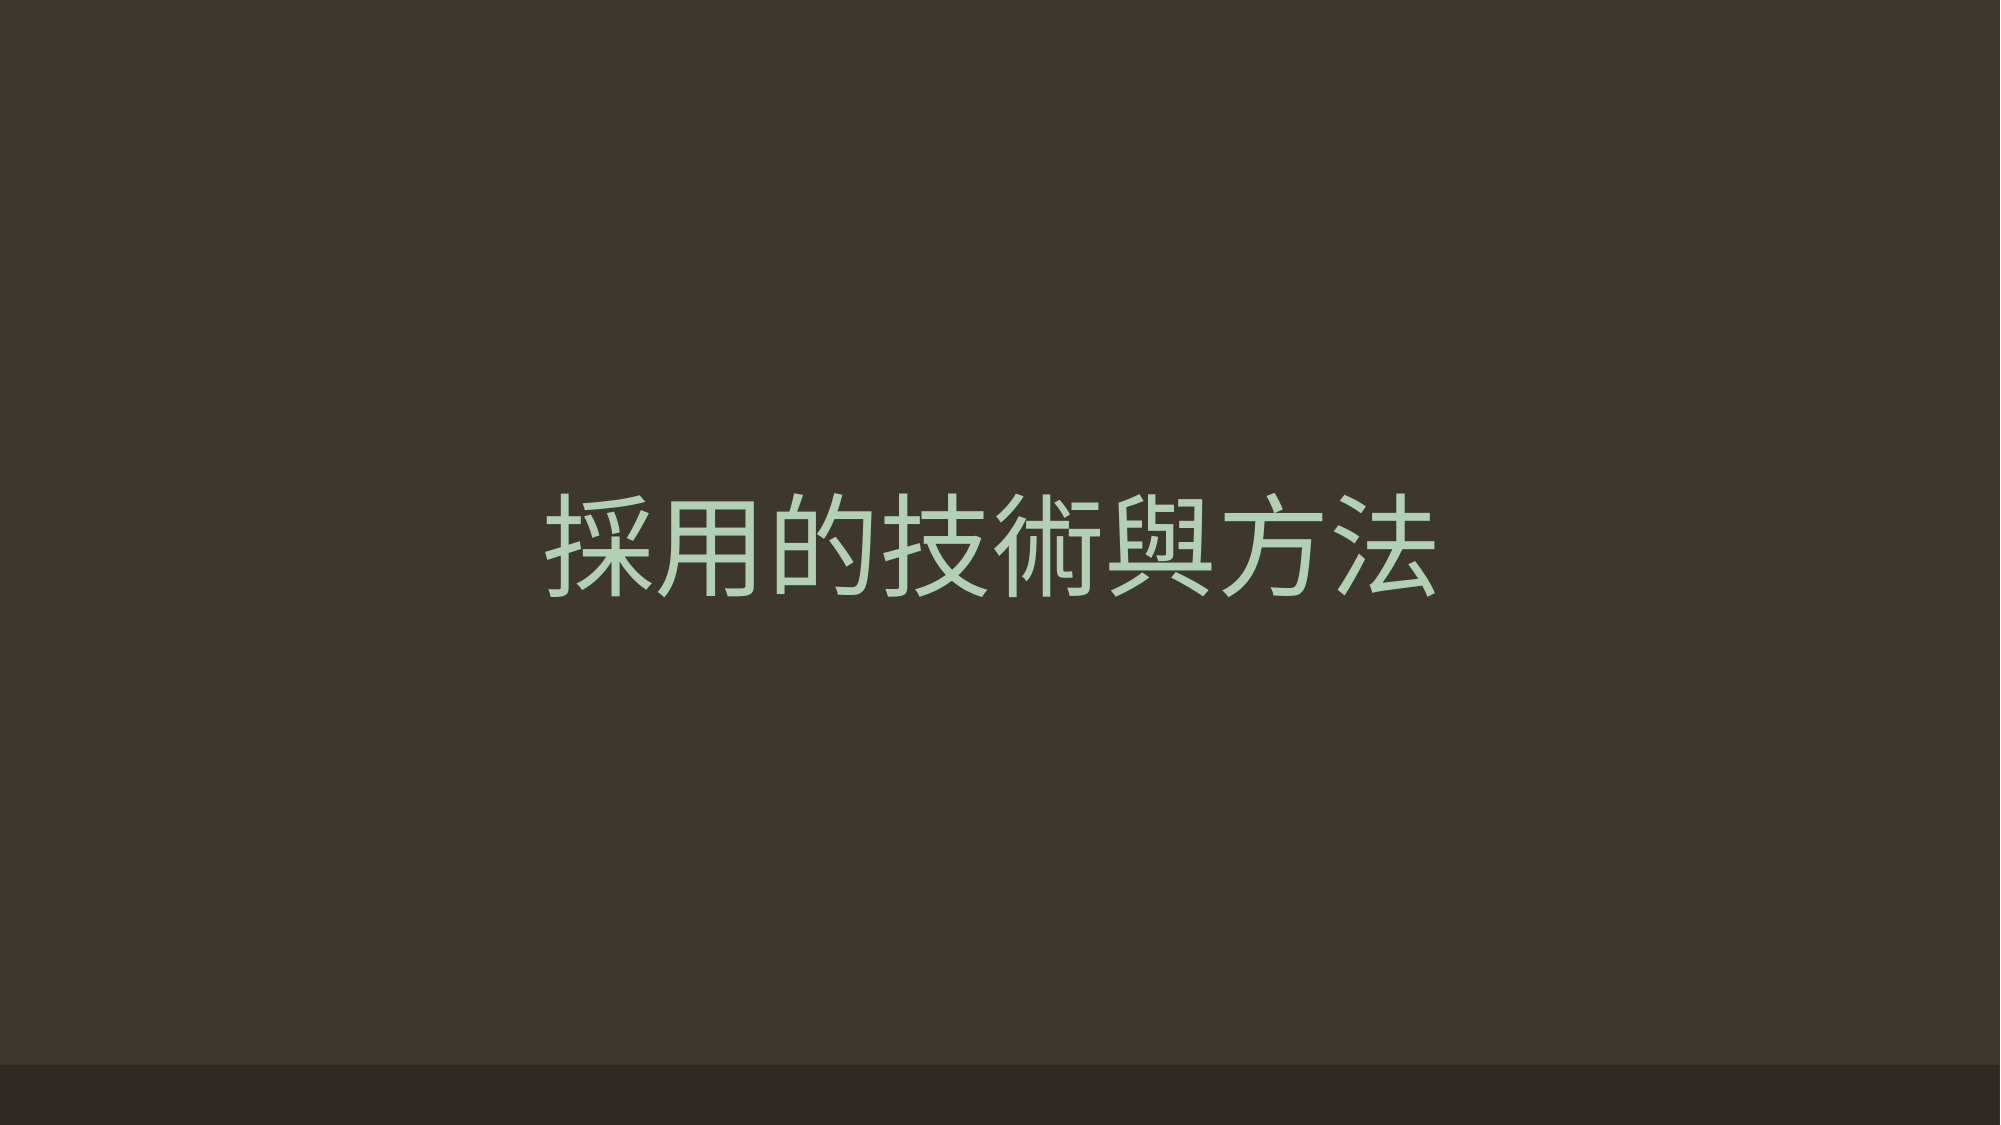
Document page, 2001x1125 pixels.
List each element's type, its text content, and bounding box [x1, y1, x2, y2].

title 採用的技術與方法 [527, 432, 1473, 621]
